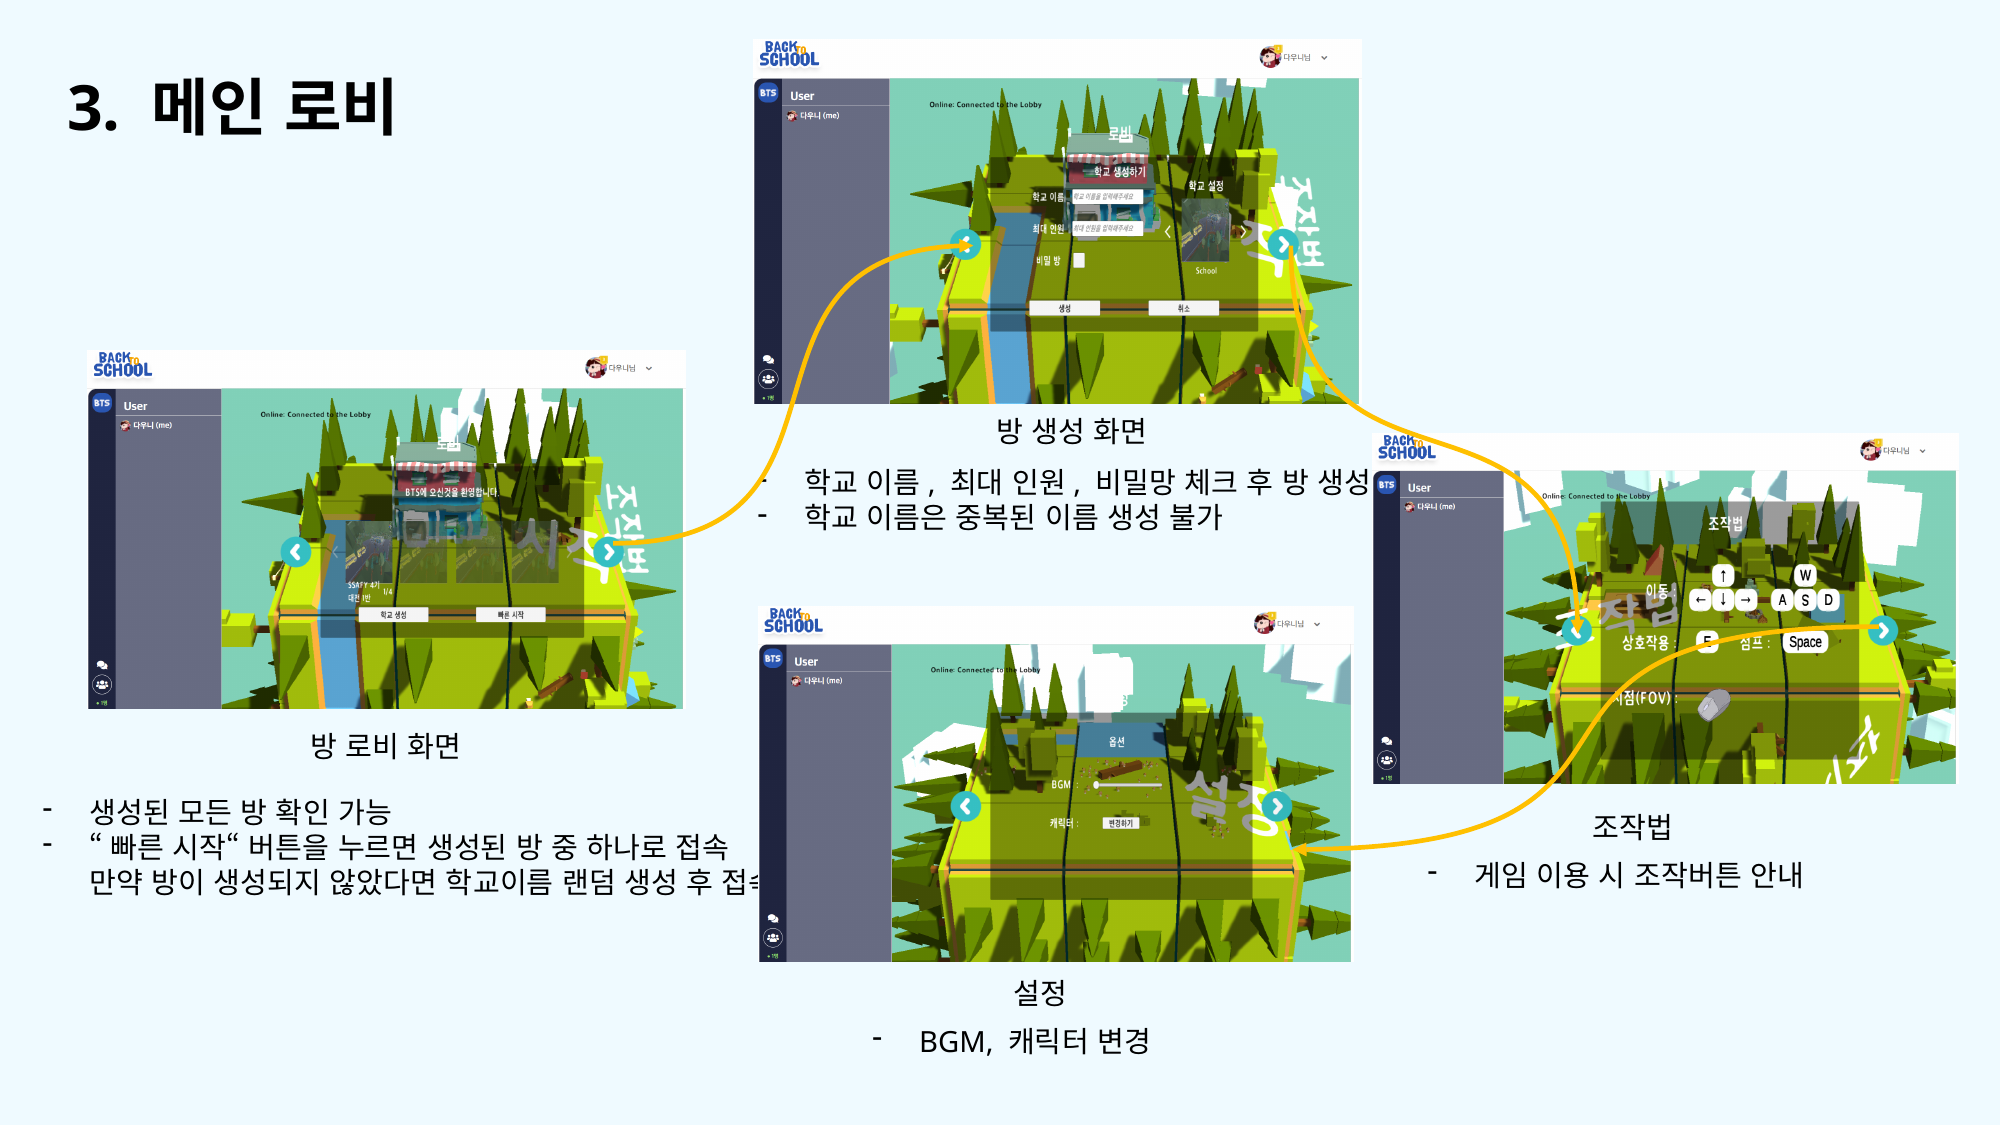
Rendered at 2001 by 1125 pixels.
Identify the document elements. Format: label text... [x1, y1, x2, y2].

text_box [613, 245, 974, 544]
text_box 3. 메인 로비 [52, 60, 414, 151]
text_box 생성된 모든 방 확인 가능 “빠른 시작“ 버튼을 누르면 생성된 방 중 하나로 접속 만약 방이 생성되지 않았다면 학교이름 랜덤 생성 후 접속 [27, 786, 758, 907]
text_box 방 생성 화면 [981, 405, 1240, 456]
picture [87, 350, 686, 709]
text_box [1292, 626, 1879, 850]
text_box 게임 이용 시 조작버튼 안내 [1412, 850, 1820, 900]
picture [753, 39, 1362, 404]
text_box BGM, 캐릭터 변경 [857, 1015, 1167, 1066]
text_box 설정 [999, 968, 1274, 1018]
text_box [1240, 296, 1629, 583]
picture [1372, 433, 1959, 784]
text_box 학교 이름, 최대 인원, 비밀망 체크 후 방 생성 학교 이름은 중복된 이름 생성 불가 [974, 457, 1240, 543]
picture [758, 606, 1354, 962]
text_box 방 로비 화면 [295, 720, 477, 771]
